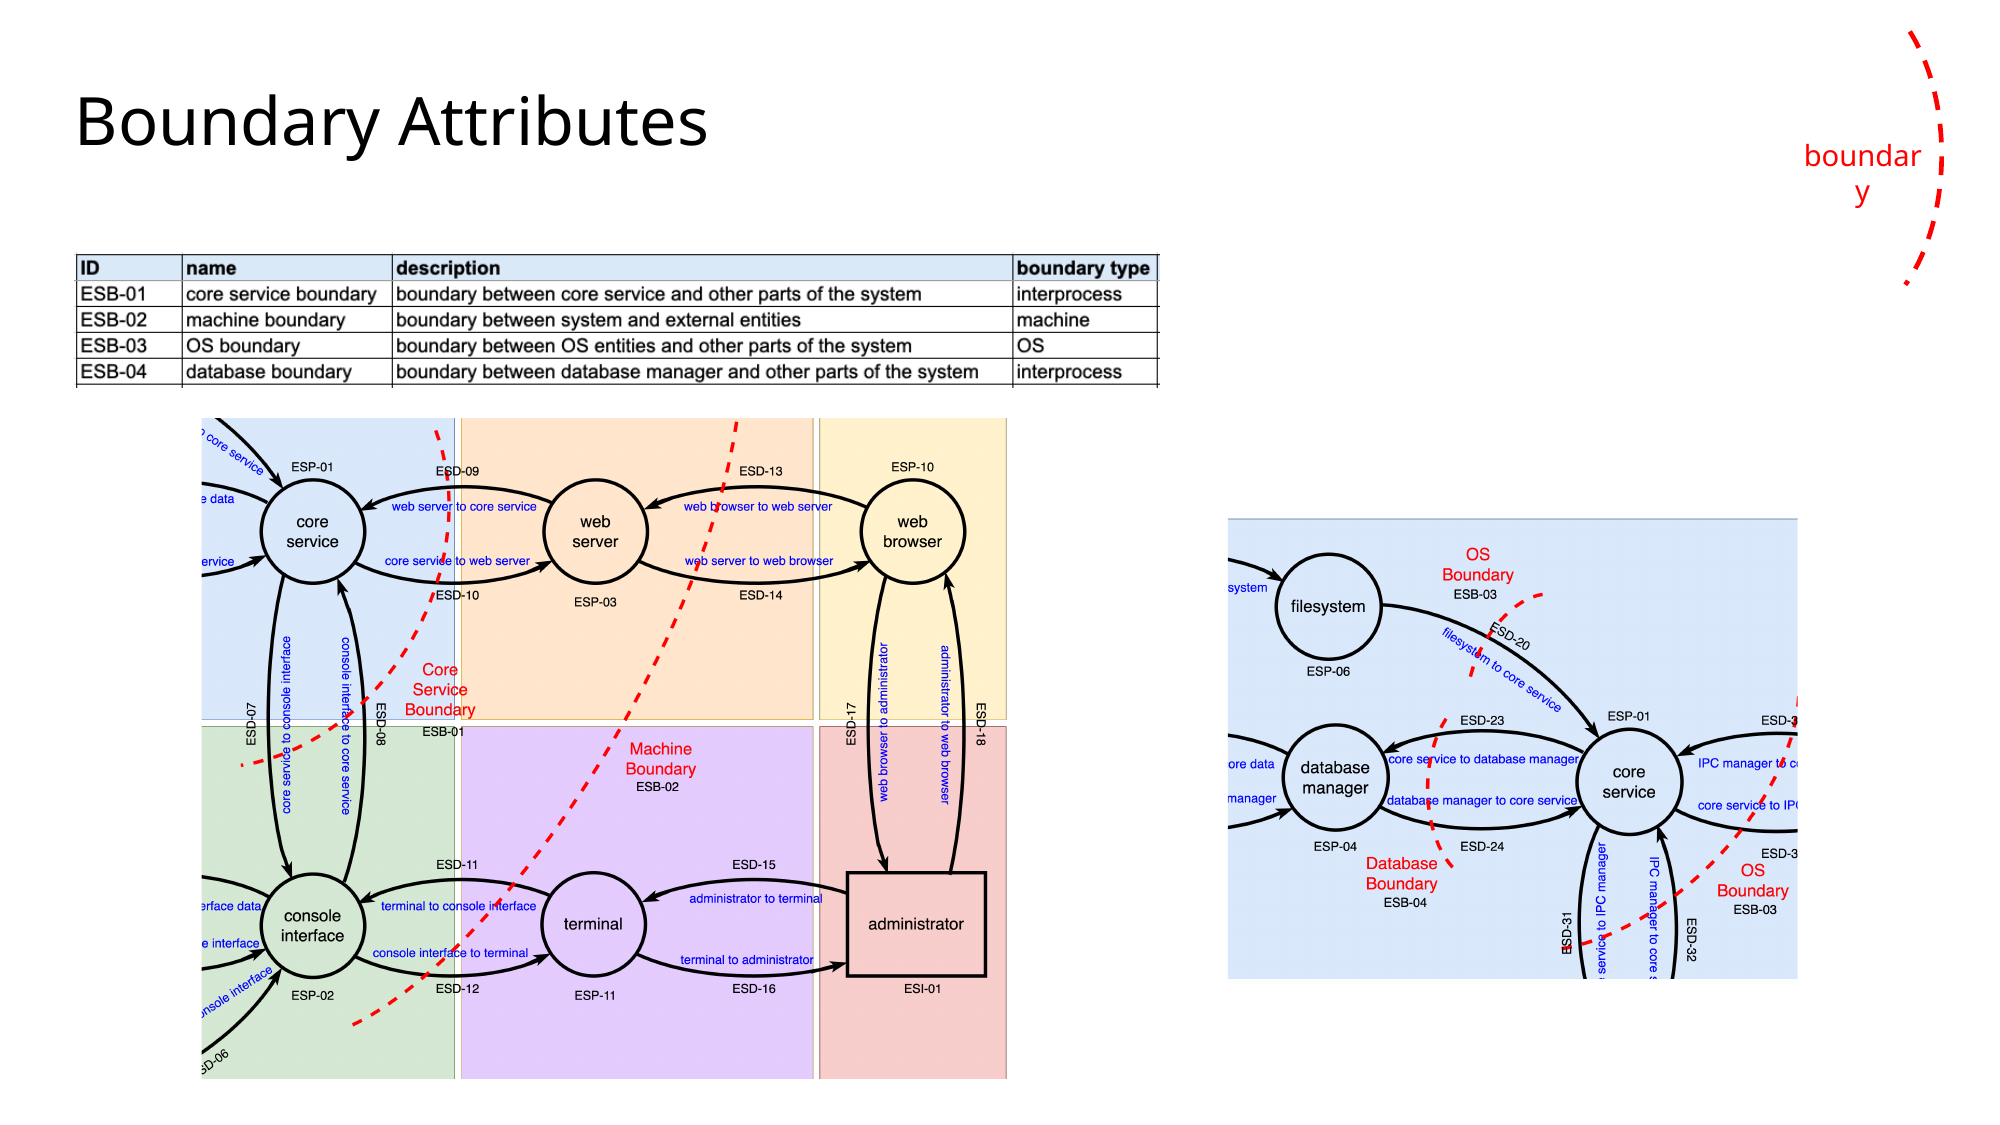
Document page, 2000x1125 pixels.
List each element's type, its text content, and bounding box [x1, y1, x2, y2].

title Boundary Attributes [74, 75, 1731, 162]
picture [74, 252, 1160, 389]
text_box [1736, 0, 1942, 326]
picture [1227, 518, 1798, 979]
picture [201, 418, 1012, 1079]
